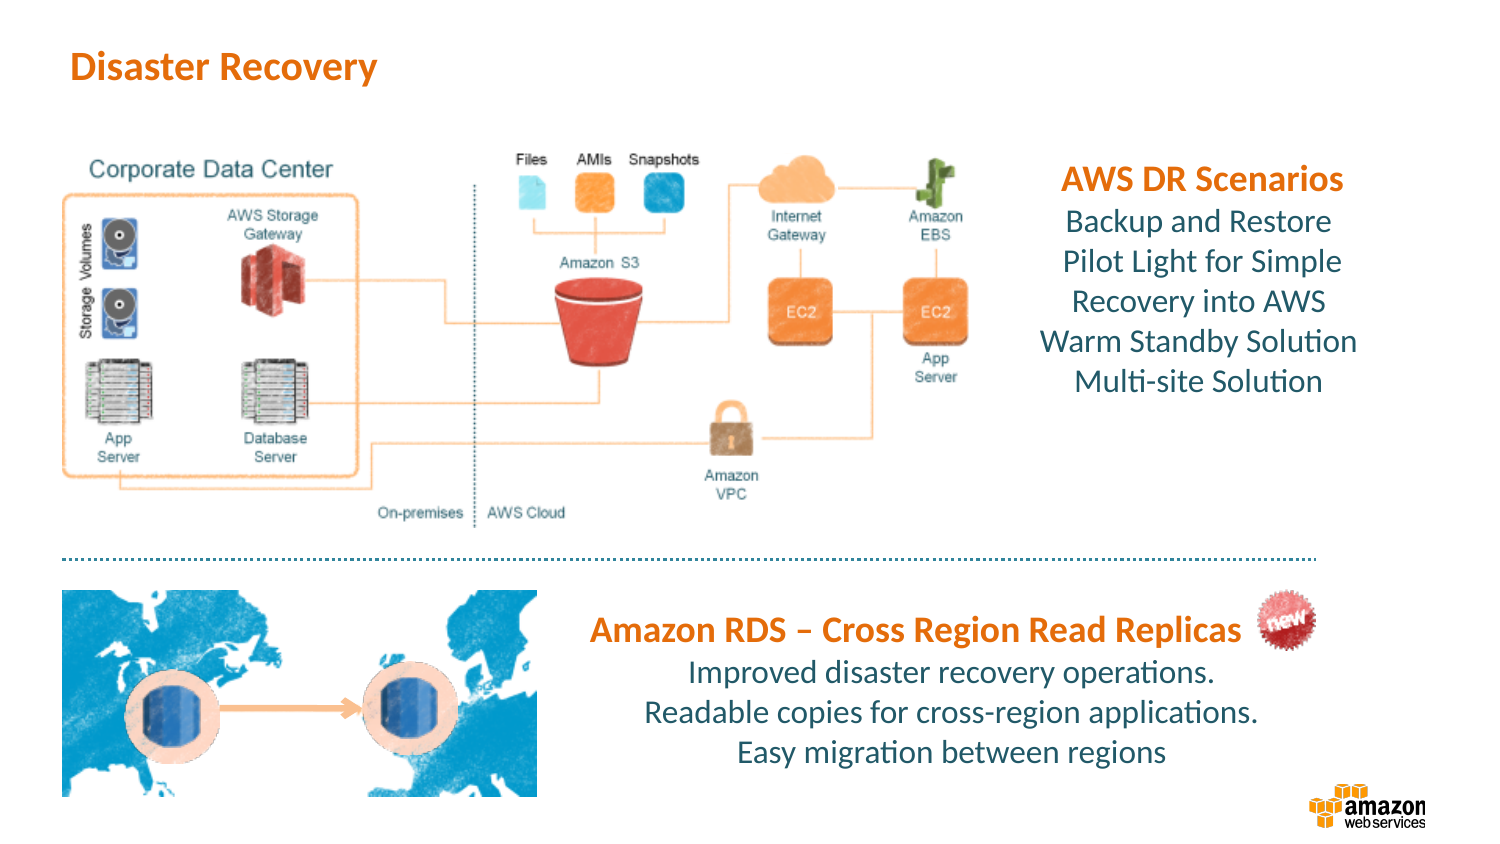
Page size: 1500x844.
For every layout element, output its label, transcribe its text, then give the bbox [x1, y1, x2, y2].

picture [1255, 588, 1317, 651]
picture [62, 146, 976, 528]
title Disaster Recovery [55, 31, 1402, 97]
text_box AWS DR Scenarios Backup and Restore Pilot Light for Simple Recovery into AWS Warm Standby Solution Multi-site Solution [1024, 146, 1381, 407]
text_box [62, 589, 537, 798]
text_box Amazon RDS – Cross Region Read Replicas Improved disaster recovery operations. Readable copies for cross-region applications. Easy migration between regions [575, 597, 1330, 777]
